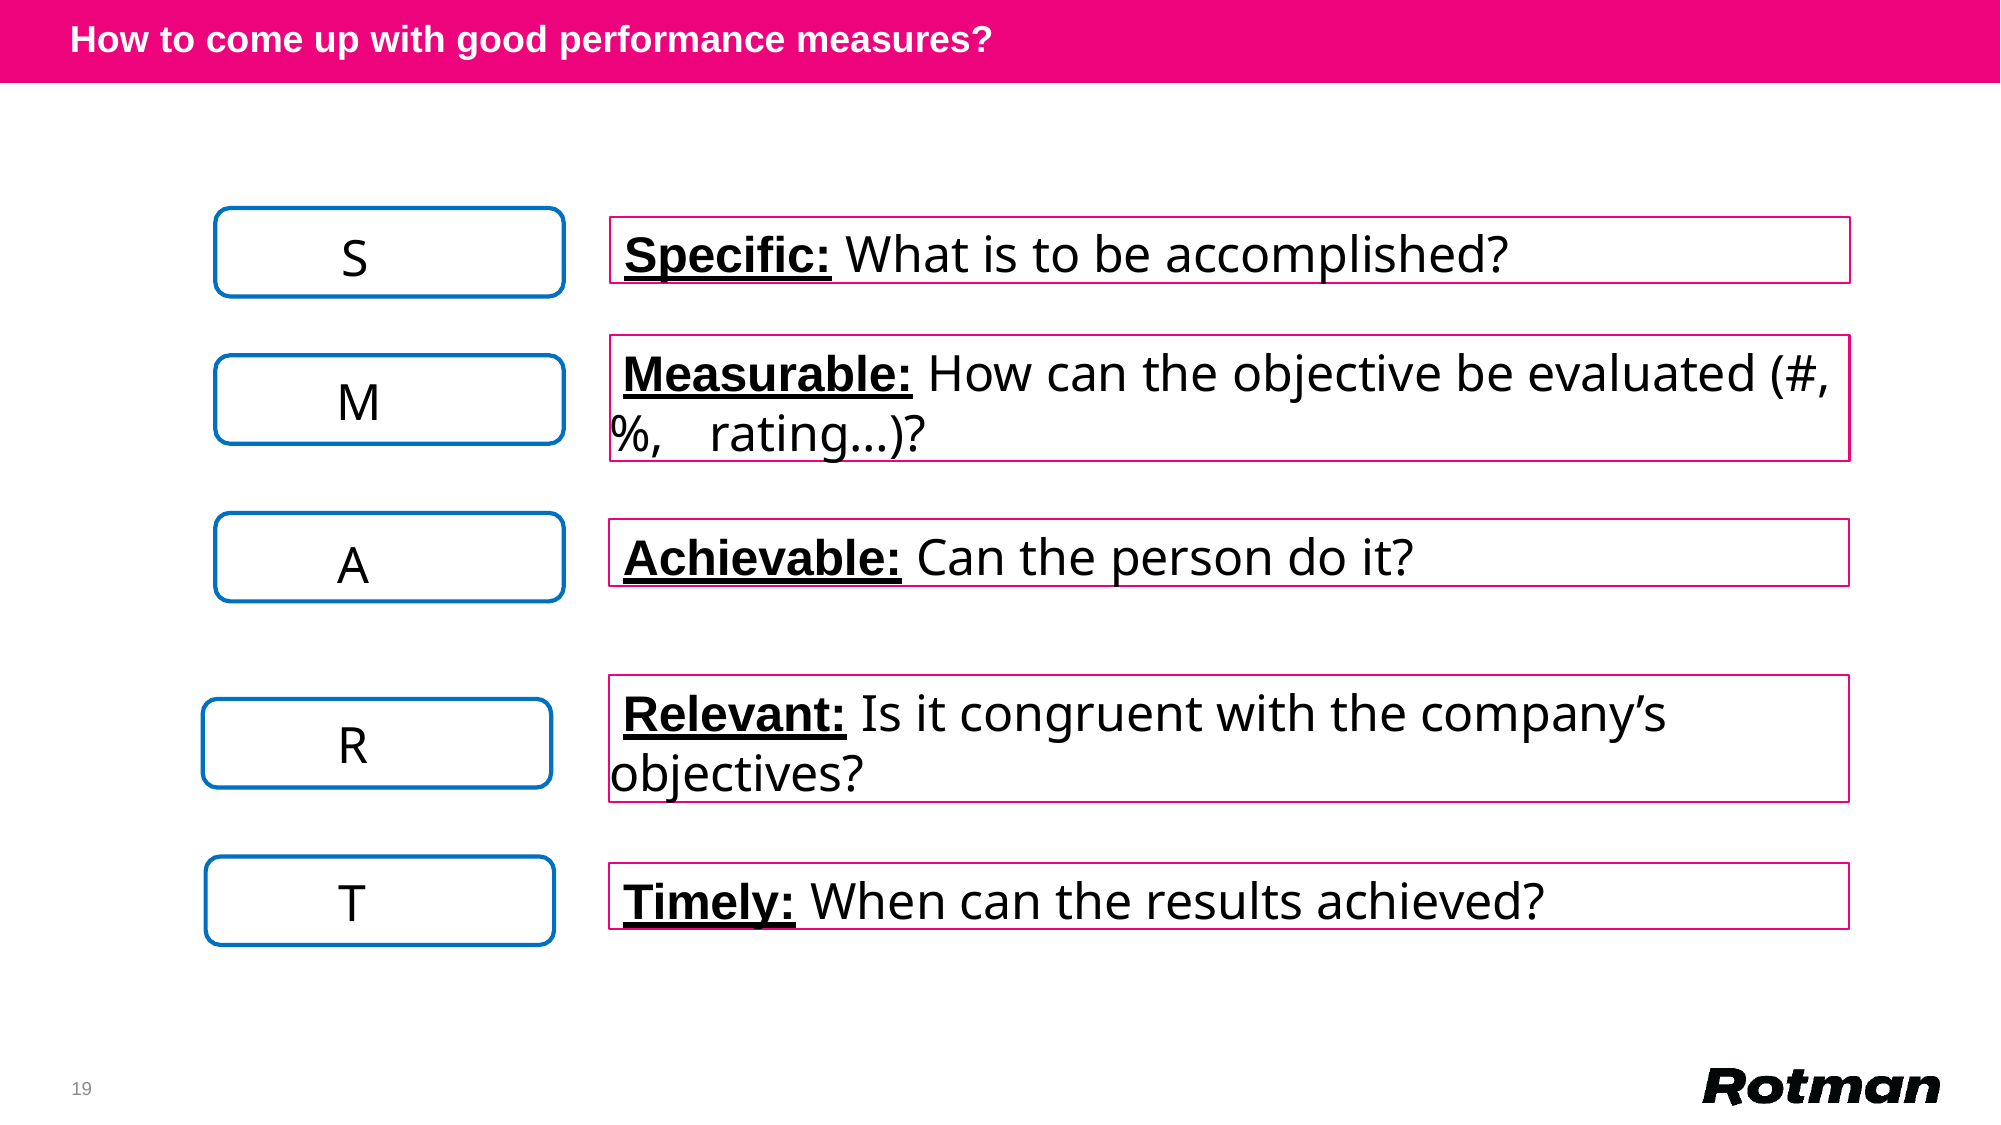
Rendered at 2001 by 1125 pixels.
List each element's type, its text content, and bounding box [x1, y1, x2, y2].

text_box R [335, 711, 376, 774]
text_box Specific: What is to be accomplished? [610, 216, 1851, 283]
text_box [215, 207, 564, 297]
text_box [202, 698, 552, 788]
text_box [205, 856, 555, 945]
text_box Relevant: Is it congruent with the company’s objectives? [608, 675, 1849, 802]
text_box A [335, 531, 374, 594]
text_box [215, 512, 564, 602]
text_box S [339, 224, 378, 287]
picture [1702, 1068, 1940, 1106]
text_box Achievable: Can the person do it? [608, 519, 1849, 586]
text_box M [334, 368, 380, 431]
text_box T [336, 869, 372, 932]
text_box Measurable: How can the objective be evaluated (#, %, rating…)? [609, 334, 1850, 462]
text_box [215, 355, 564, 444]
text_box Timely: When can the results achieved? [608, 862, 1849, 930]
slide_number 19 [39, 761, 118, 1125]
subtitle How to come up with good performance measures? [55, 0, 1630, 79]
